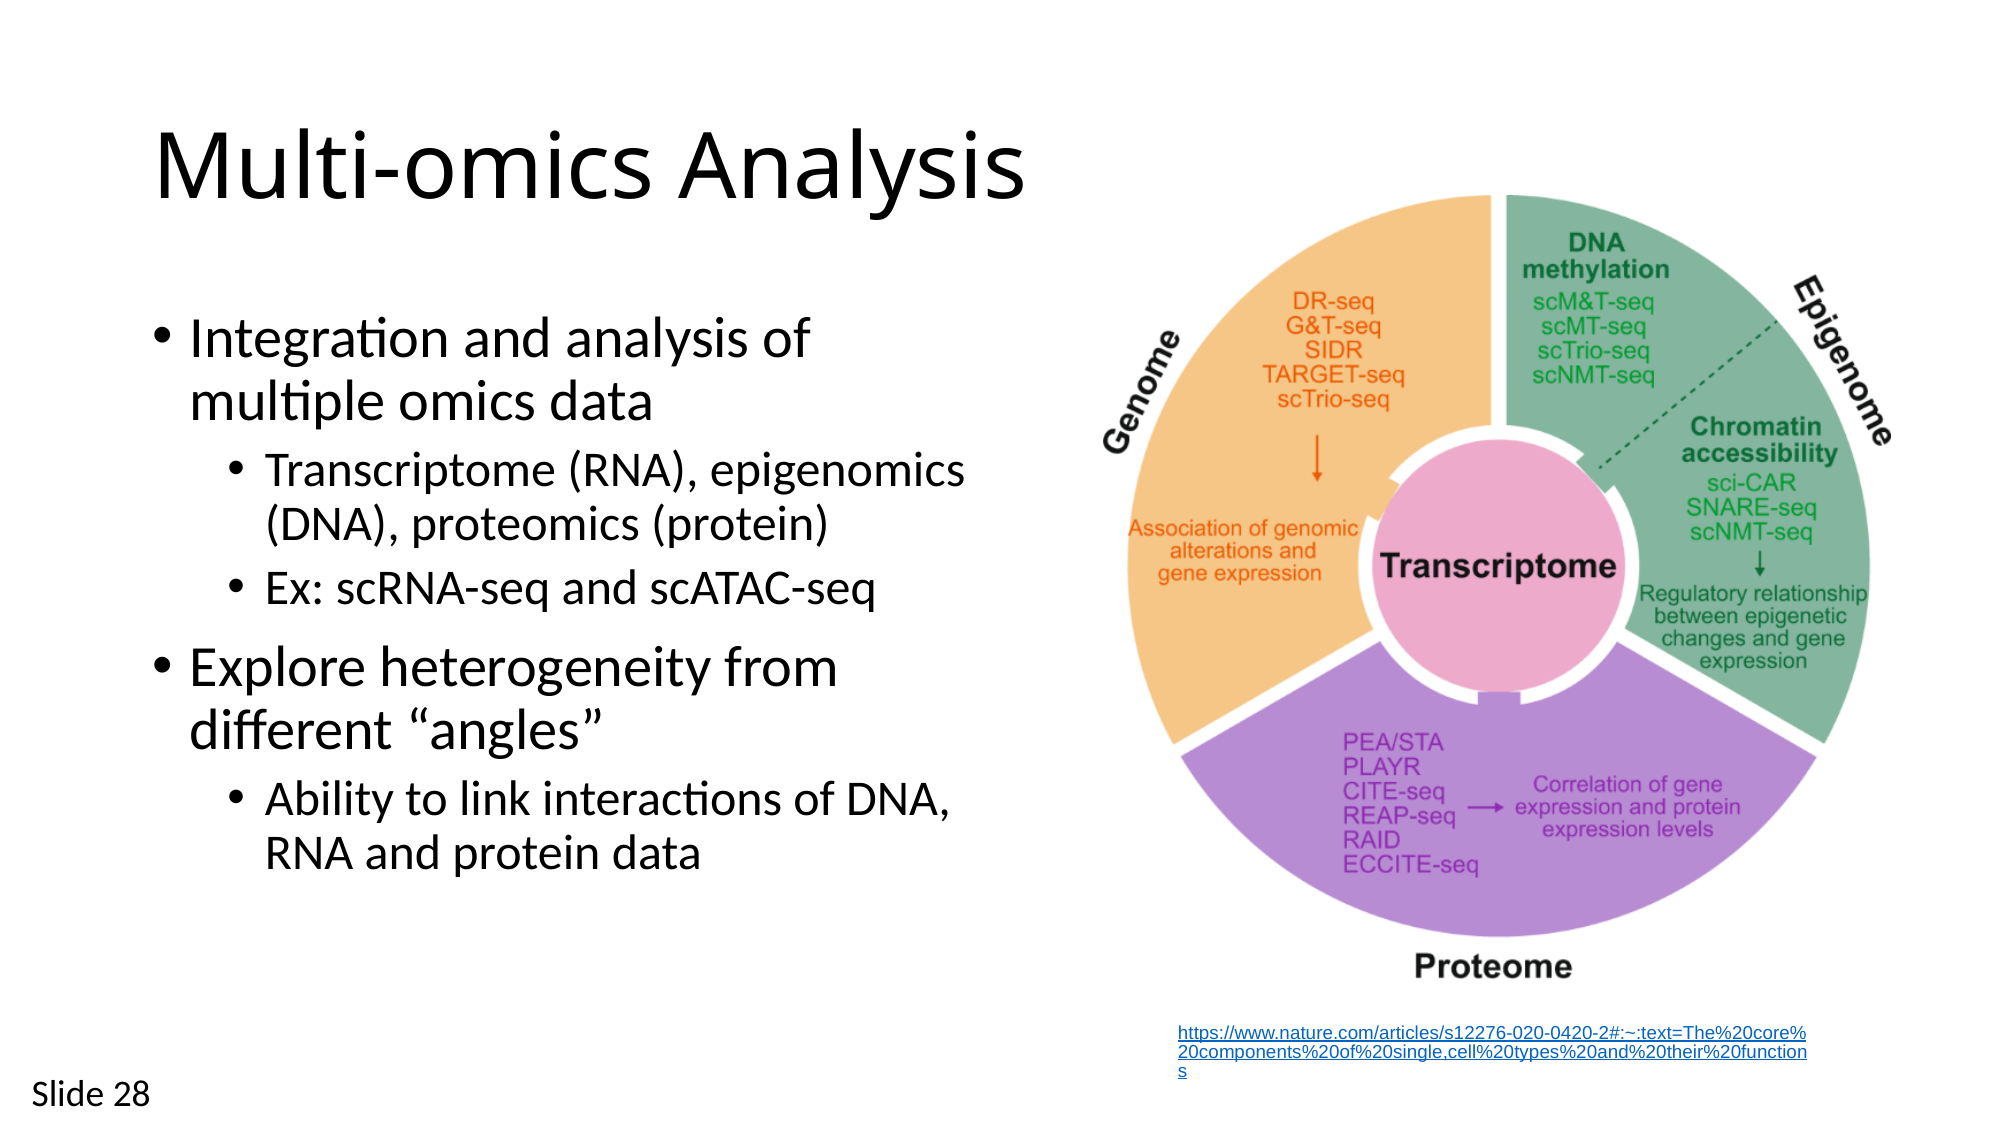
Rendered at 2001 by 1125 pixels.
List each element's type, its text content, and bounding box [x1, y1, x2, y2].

text_box https://www.nature.com/articles/s12276-020-0420-2#:~:text=The%20core%20components%20of%20single,cell%20types%20and%20their%20functions [1163, 1013, 1831, 1051]
text_box Slide 28 [16, 1061, 186, 1121]
title Multi-omics Analysis [137, 59, 1863, 278]
list Integration and analysis of multiple omics data Transcriptome (RNA), epigenomics (DNA), proteomics (protein) Ex: scRNA-seq and scATAC-seq Explore heterogeneity from different “angles” Ability to link interactions of DNA, RNA and protein data [137, 299, 1000, 1014]
picture [1103, 195, 1891, 979]
